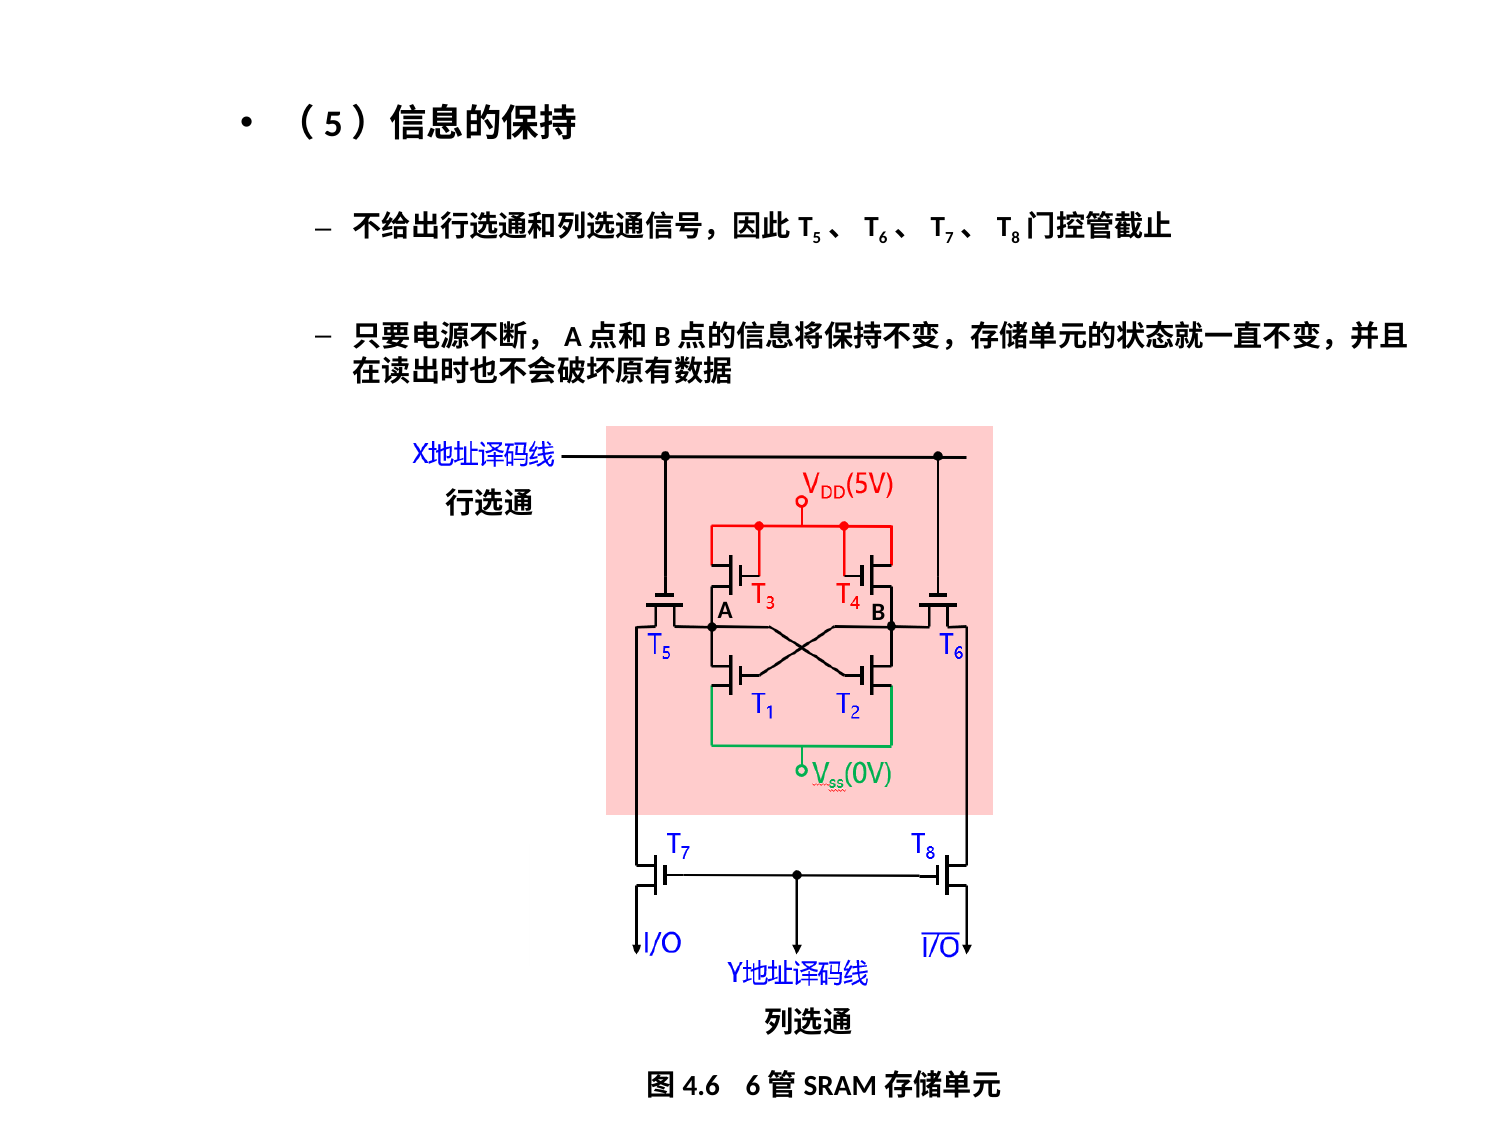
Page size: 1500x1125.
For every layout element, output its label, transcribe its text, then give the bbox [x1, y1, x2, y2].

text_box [383, 408, 1022, 1048]
text_box 图4.6 6管SRAM存储单元 [631, 1058, 1016, 1109]
list （5）信息的保持 不给出行选通和列选通信号，因此T5、T6、T7、T8门控管截止 只要电源不断，A点和B点的信息将保持不变，存储单元的状态就一直不变，并且在读出时也不会破坏原有数据 [75, 91, 1425, 835]
